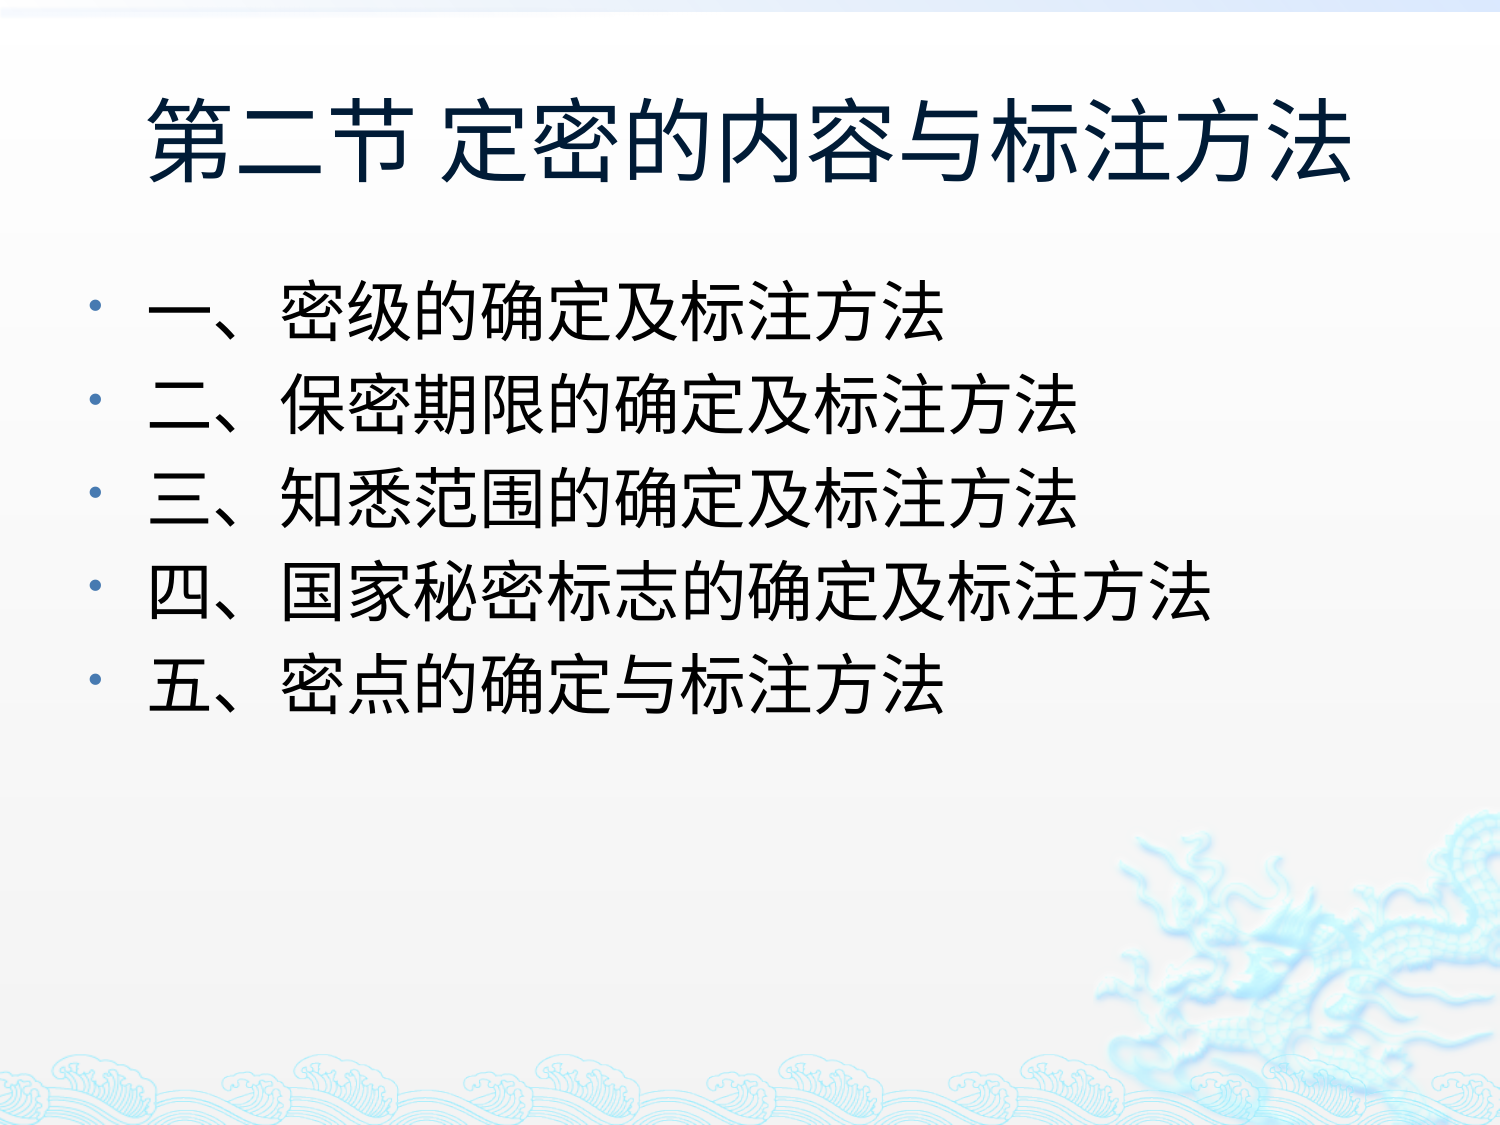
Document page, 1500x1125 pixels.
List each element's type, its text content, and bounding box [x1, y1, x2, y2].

list 一、密级的确定及标注方法 二、保密期限的确定及标注方法 三、知悉范围的确定及标注方法 四、国家秘密标志的确定及标注方法 五、密点的确定与标注方法 [75, 262, 1425, 1005]
title 第二节 定密的内容与标注方法 [75, 45, 1425, 233]
